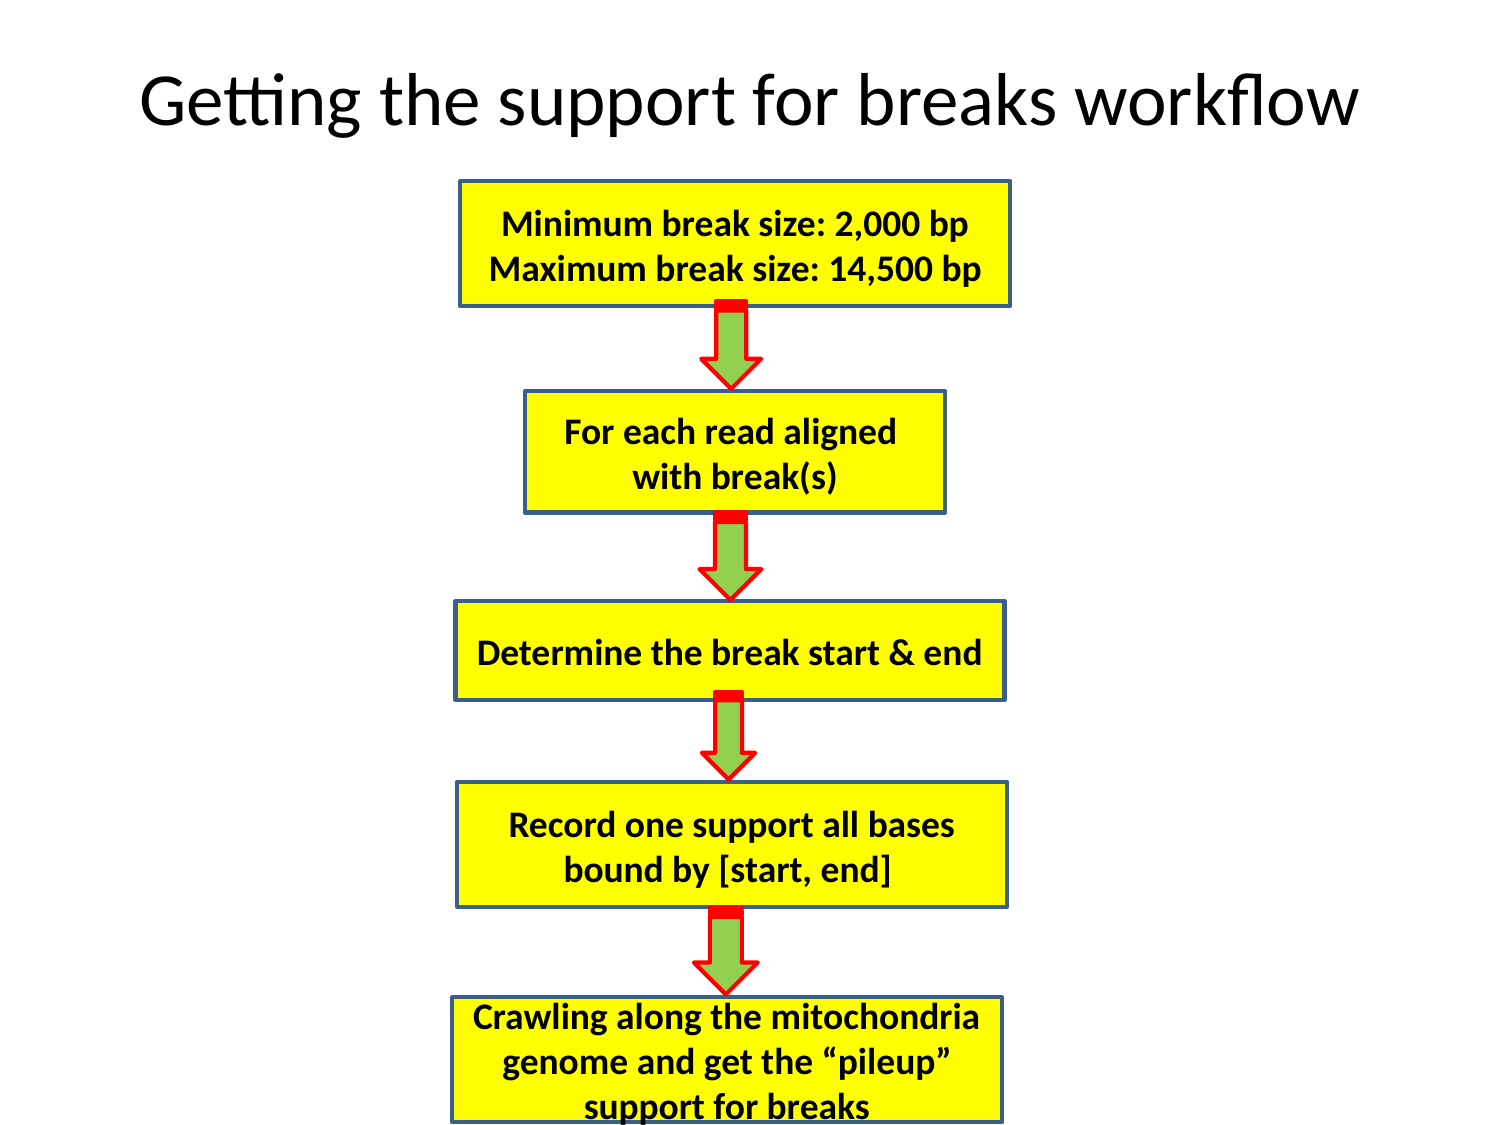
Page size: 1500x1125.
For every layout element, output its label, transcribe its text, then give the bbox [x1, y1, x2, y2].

text_box [699, 299, 764, 391]
text_box [691, 905, 760, 997]
text_box [697, 510, 764, 603]
text_box Crawling along the mitochondria genome and get the “pileup” support for breaks [450, 995, 1004, 1124]
text_box [699, 690, 758, 782]
text_box Record one support all bases bound by [start, end] [455, 780, 1009, 909]
text_box Minimum break size: 2,000 bp Maximum break size: 14,500 bp [458, 189, 1012, 308]
title Getting the support for breaks workflow [75, 1, 1425, 189]
text_box Determine the break start & end [453, 599, 1007, 702]
text_box For each read aligned with break(s) [523, 389, 947, 515]
